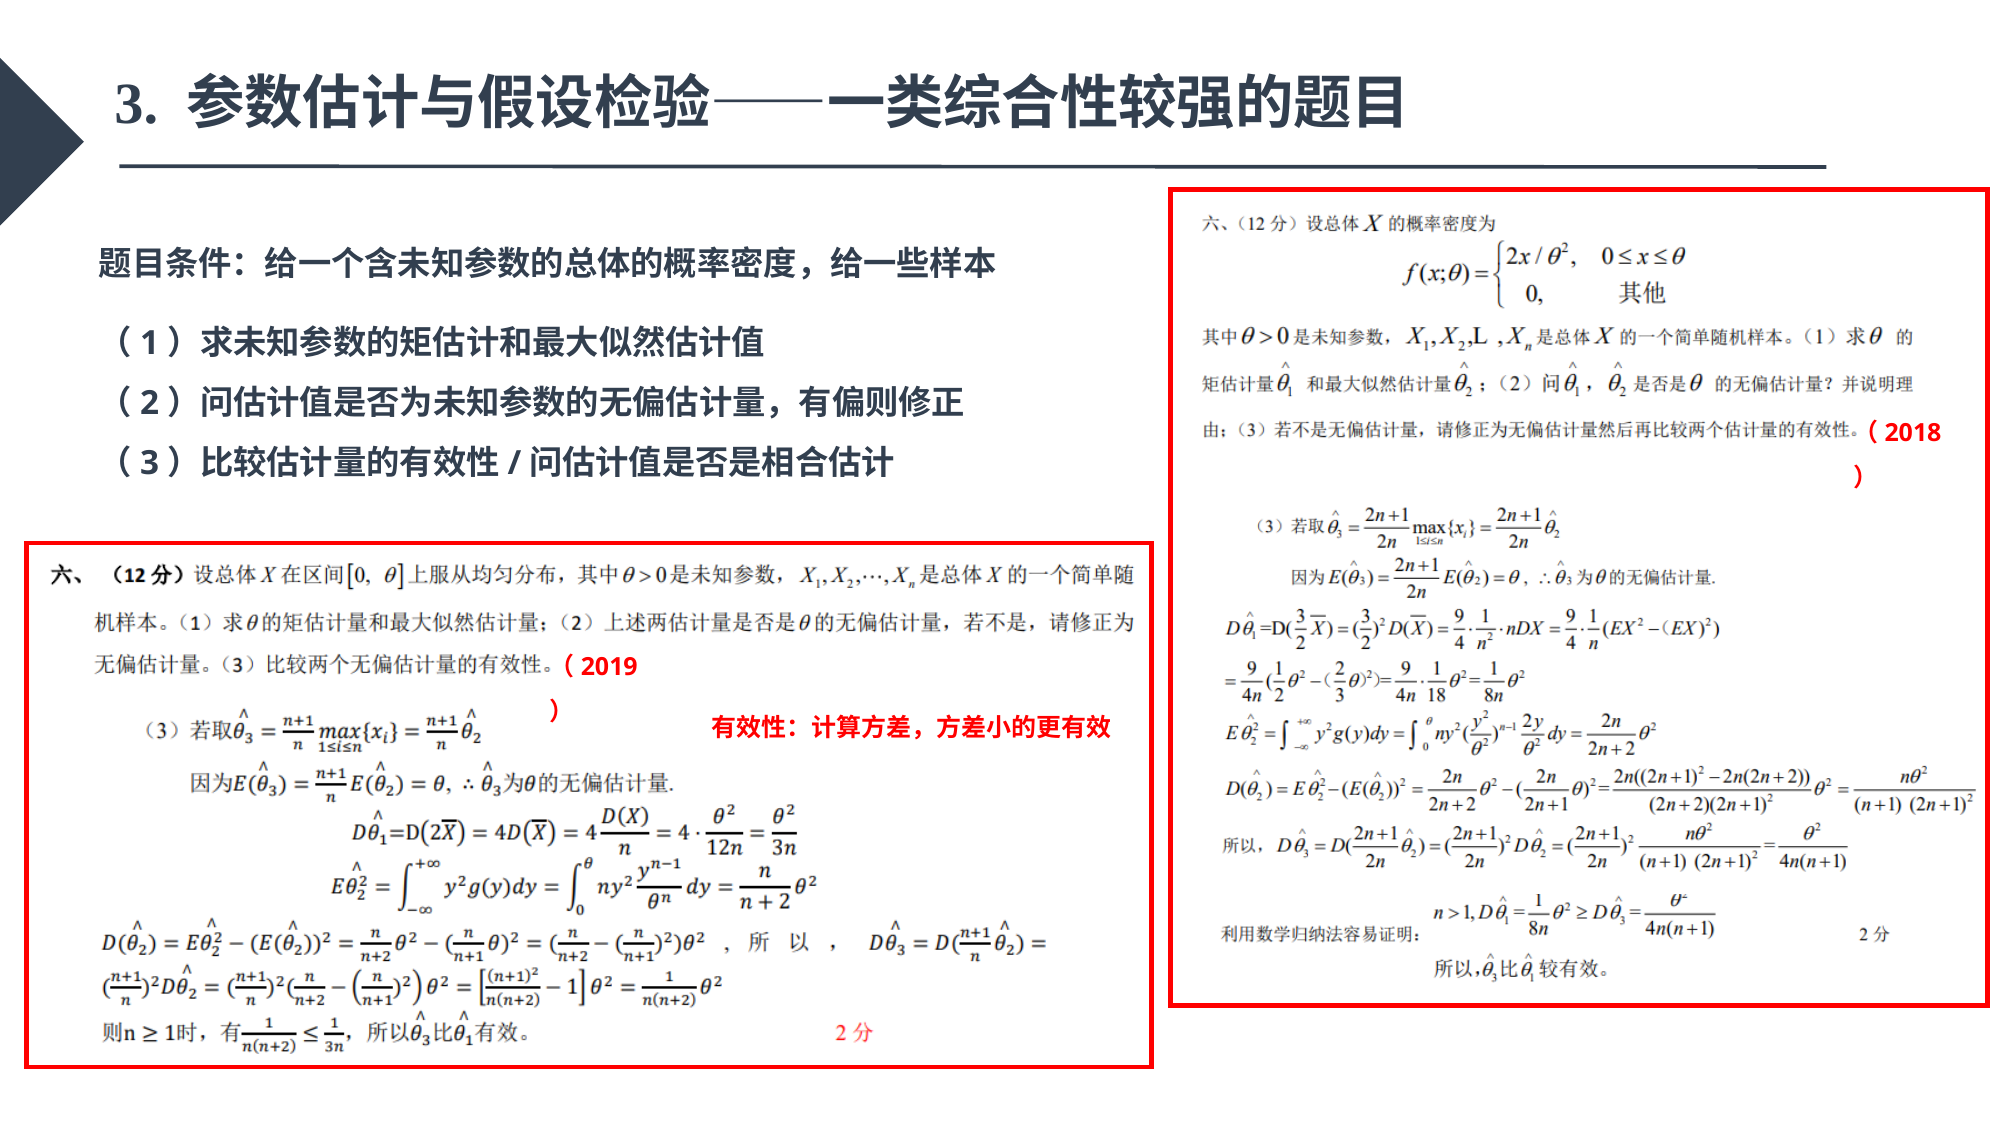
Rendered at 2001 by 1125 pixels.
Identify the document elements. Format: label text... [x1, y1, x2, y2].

text_box [25, 542, 1152, 1068]
picture [45, 553, 1140, 694]
picture [1197, 501, 1988, 985]
text_box [1169, 189, 1989, 1007]
picture [83, 703, 1071, 1059]
text_box （1）求未知参数的矩估计和最大似然估计值 （2）问估计值是否为未知参数的无偏估计量，有偏则修正 （3）比较估计量的有效性/问估计值是否是相合估计 [84, 294, 1060, 502]
text_box 题目条件：给一个含未知参数的总体的概率密度，给一些样本 [84, 214, 1060, 294]
text_box [0, 56, 86, 228]
picture [1194, 203, 1920, 456]
text_box 3. 参数估计与假设检验——一类综合性较强的题目 [99, 57, 1715, 143]
